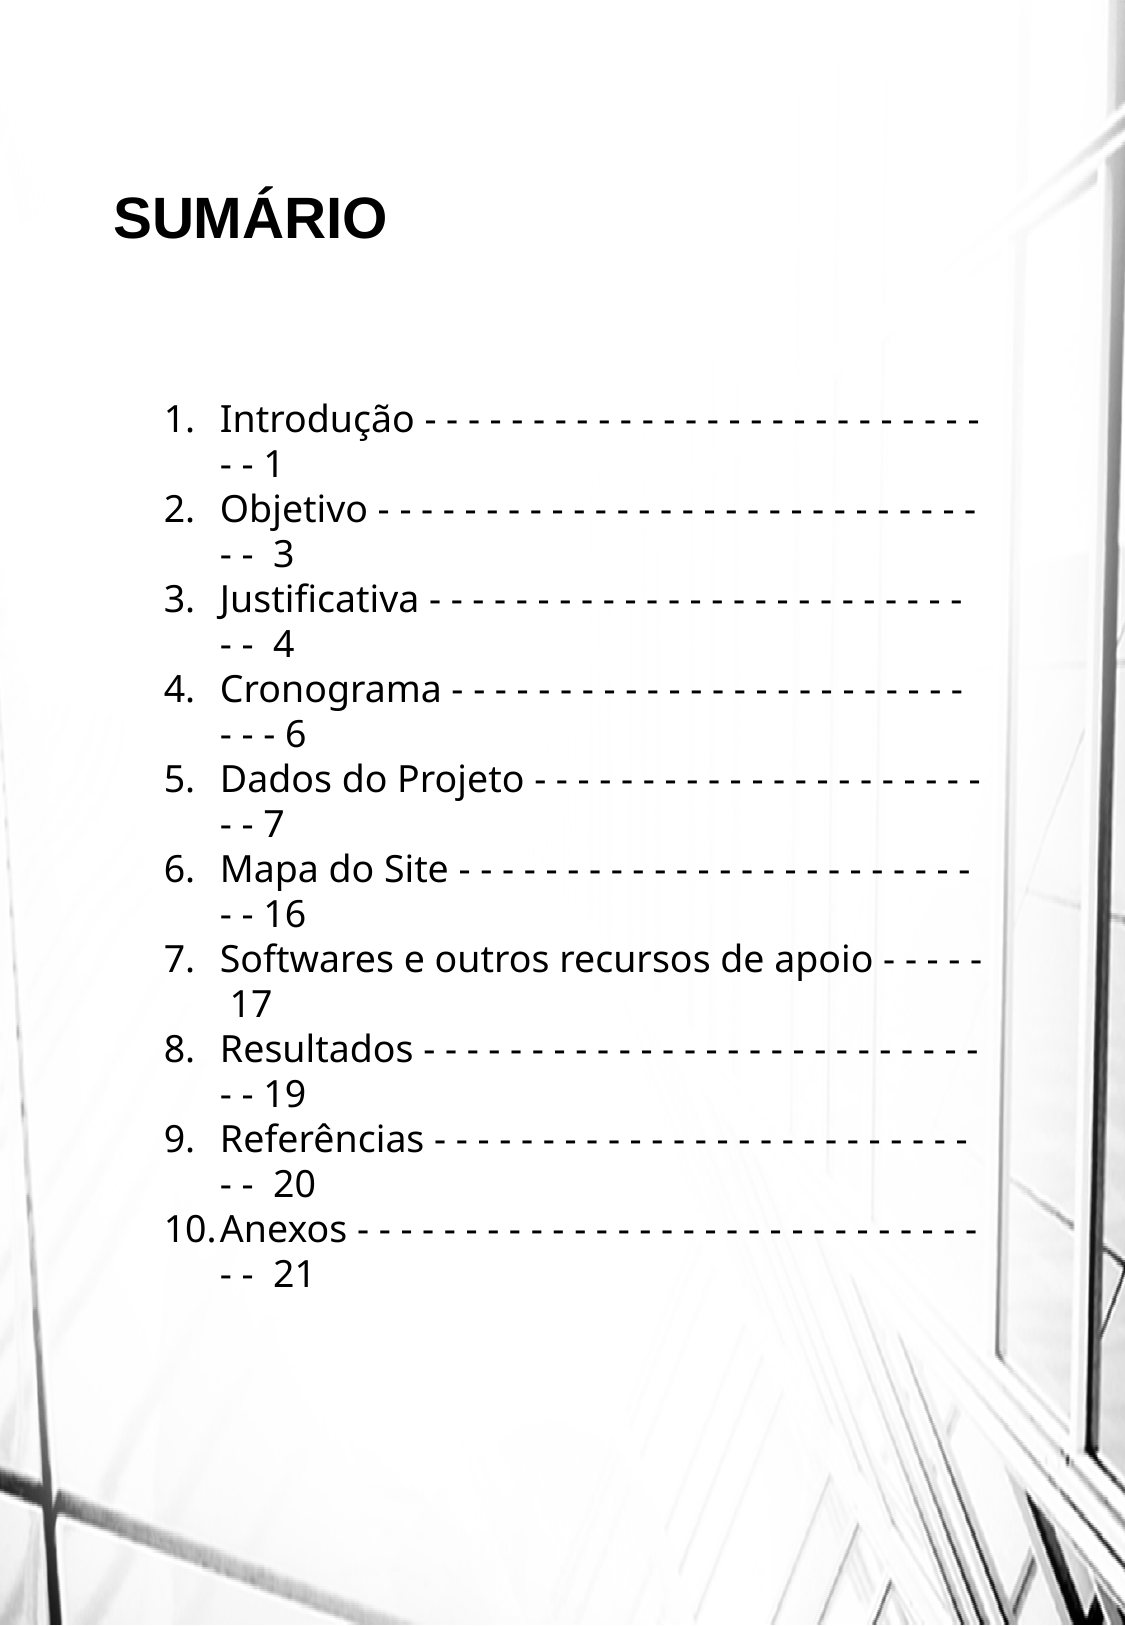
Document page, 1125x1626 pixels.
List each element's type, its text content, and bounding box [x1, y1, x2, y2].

text_box Introdução - - - - - - - - - - - - - - - - - - - - - - - - - - - - 1 Objetivo - - - - - - - - - - - - - - - - - - - - - - - - - - - - - - 3 Justificativa - - - - - - - - - - - - - - - - - - - - - - - - - - - 4 Cronograma - - - - - - - - - - - - - - - - - - - - - - - - - - - 6 Dados do Projeto - - - - - - - - - - - - - - - - - - - - - - - 7 Mapa do Site - - - - - - - - - - - - - - - - - - - - - - - - - - 16 Softwares e outros recursos de apoio - - - - - 17 Resultados - - - - - - - - - - - - - - - - - - - - - - - - - - - - 19 Referências - - - - - - - - - - - - - - - - - - - - - - - - - - - 20 Anexos - - - - - - - - - - - - - - - - - - - - - - - - - - - - - - - 21 [148, 387, 1000, 1302]
title SUMÁRIO [98, 126, 901, 258]
picture [0, 0, 1125, 1625]
